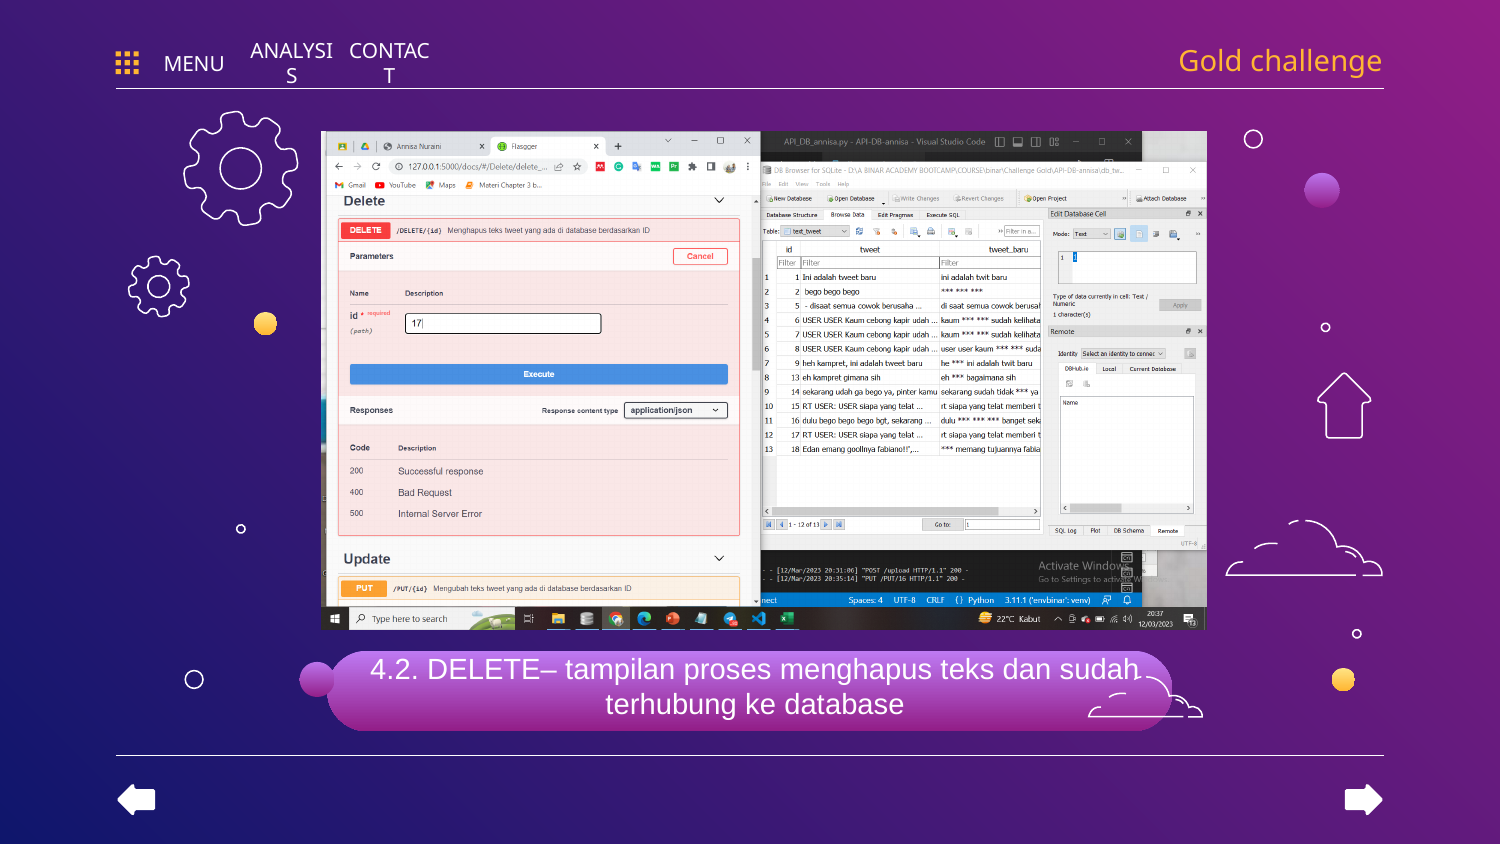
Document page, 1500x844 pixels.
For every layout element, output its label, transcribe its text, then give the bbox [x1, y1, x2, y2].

text_box [117, 784, 156, 816]
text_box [115, 50, 139, 75]
text_box [299, 661, 335, 697]
text_box [1304, 172, 1340, 208]
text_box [1088, 676, 1204, 718]
text_box [1331, 667, 1355, 691]
text_box [1344, 784, 1383, 816]
text_box [183, 111, 298, 226]
text_box [340, 650, 1160, 661]
text_box [128, 256, 189, 317]
subtitle 4.2. DELETE– tampilan proses menghapus teks dan sudah terhubung ke database [332, 661, 1178, 709]
text_box [254, 311, 278, 335]
text_box [327, 691, 1154, 732]
text_box ANALYSIS [248, 45, 335, 81]
text_box [1317, 373, 1371, 438]
text_box MENU [151, 45, 237, 81]
text_box [109, 45, 145, 81]
text_box CONTACT [346, 45, 433, 81]
picture [321, 131, 1207, 630]
text_box Gold challenge [1158, 34, 1383, 85]
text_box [1226, 520, 1384, 576]
